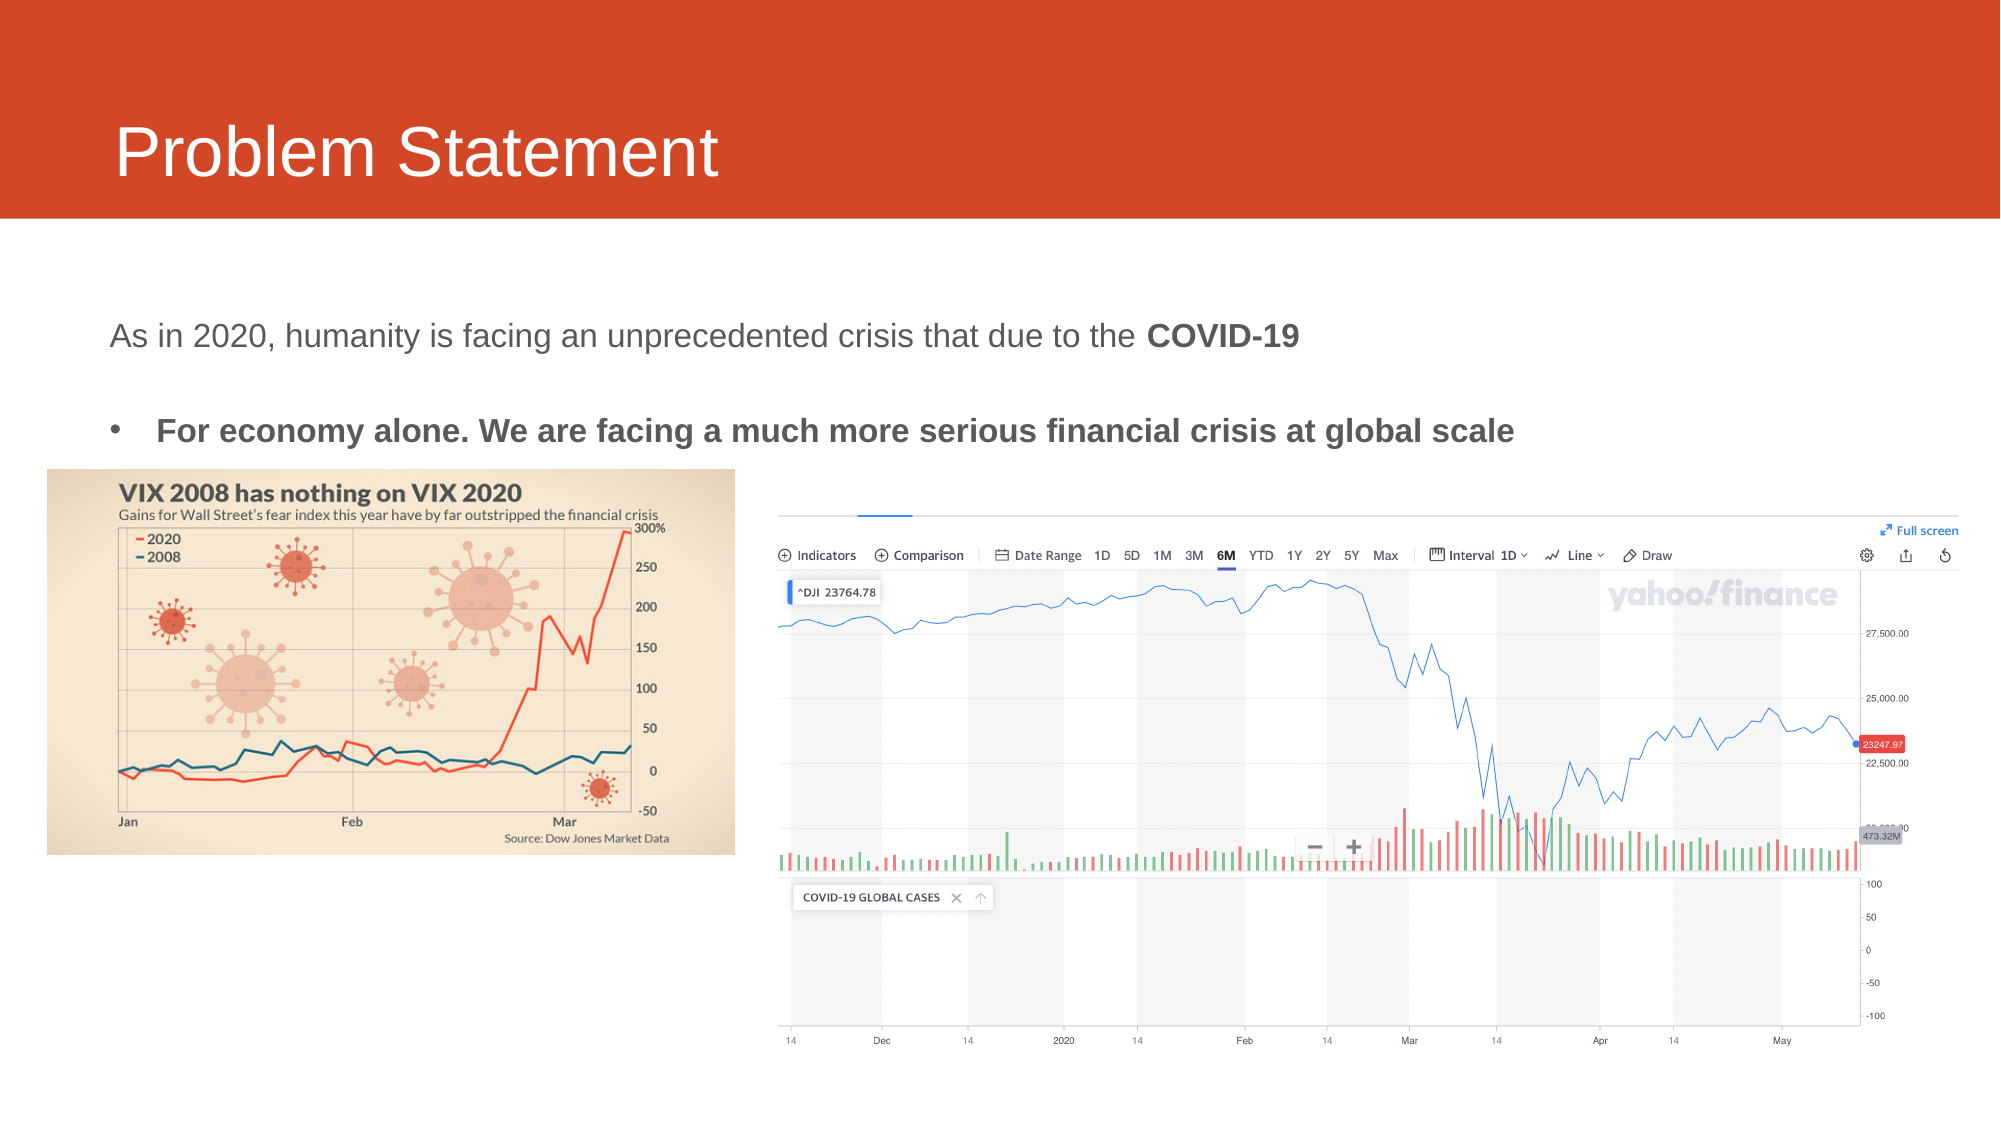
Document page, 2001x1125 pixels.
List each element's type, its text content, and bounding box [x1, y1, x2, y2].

title Problem Statement [99, 0, 1863, 199]
text_box [100, 954, 1806, 1101]
picture [47, 469, 735, 855]
list As in 2020, humanity is facing an unprecedented crisis that due to the COVID-19 For economy alone. We are facing a much more serious financial crisis at global scale [94, 286, 1868, 365]
picture [769, 515, 1975, 1062]
